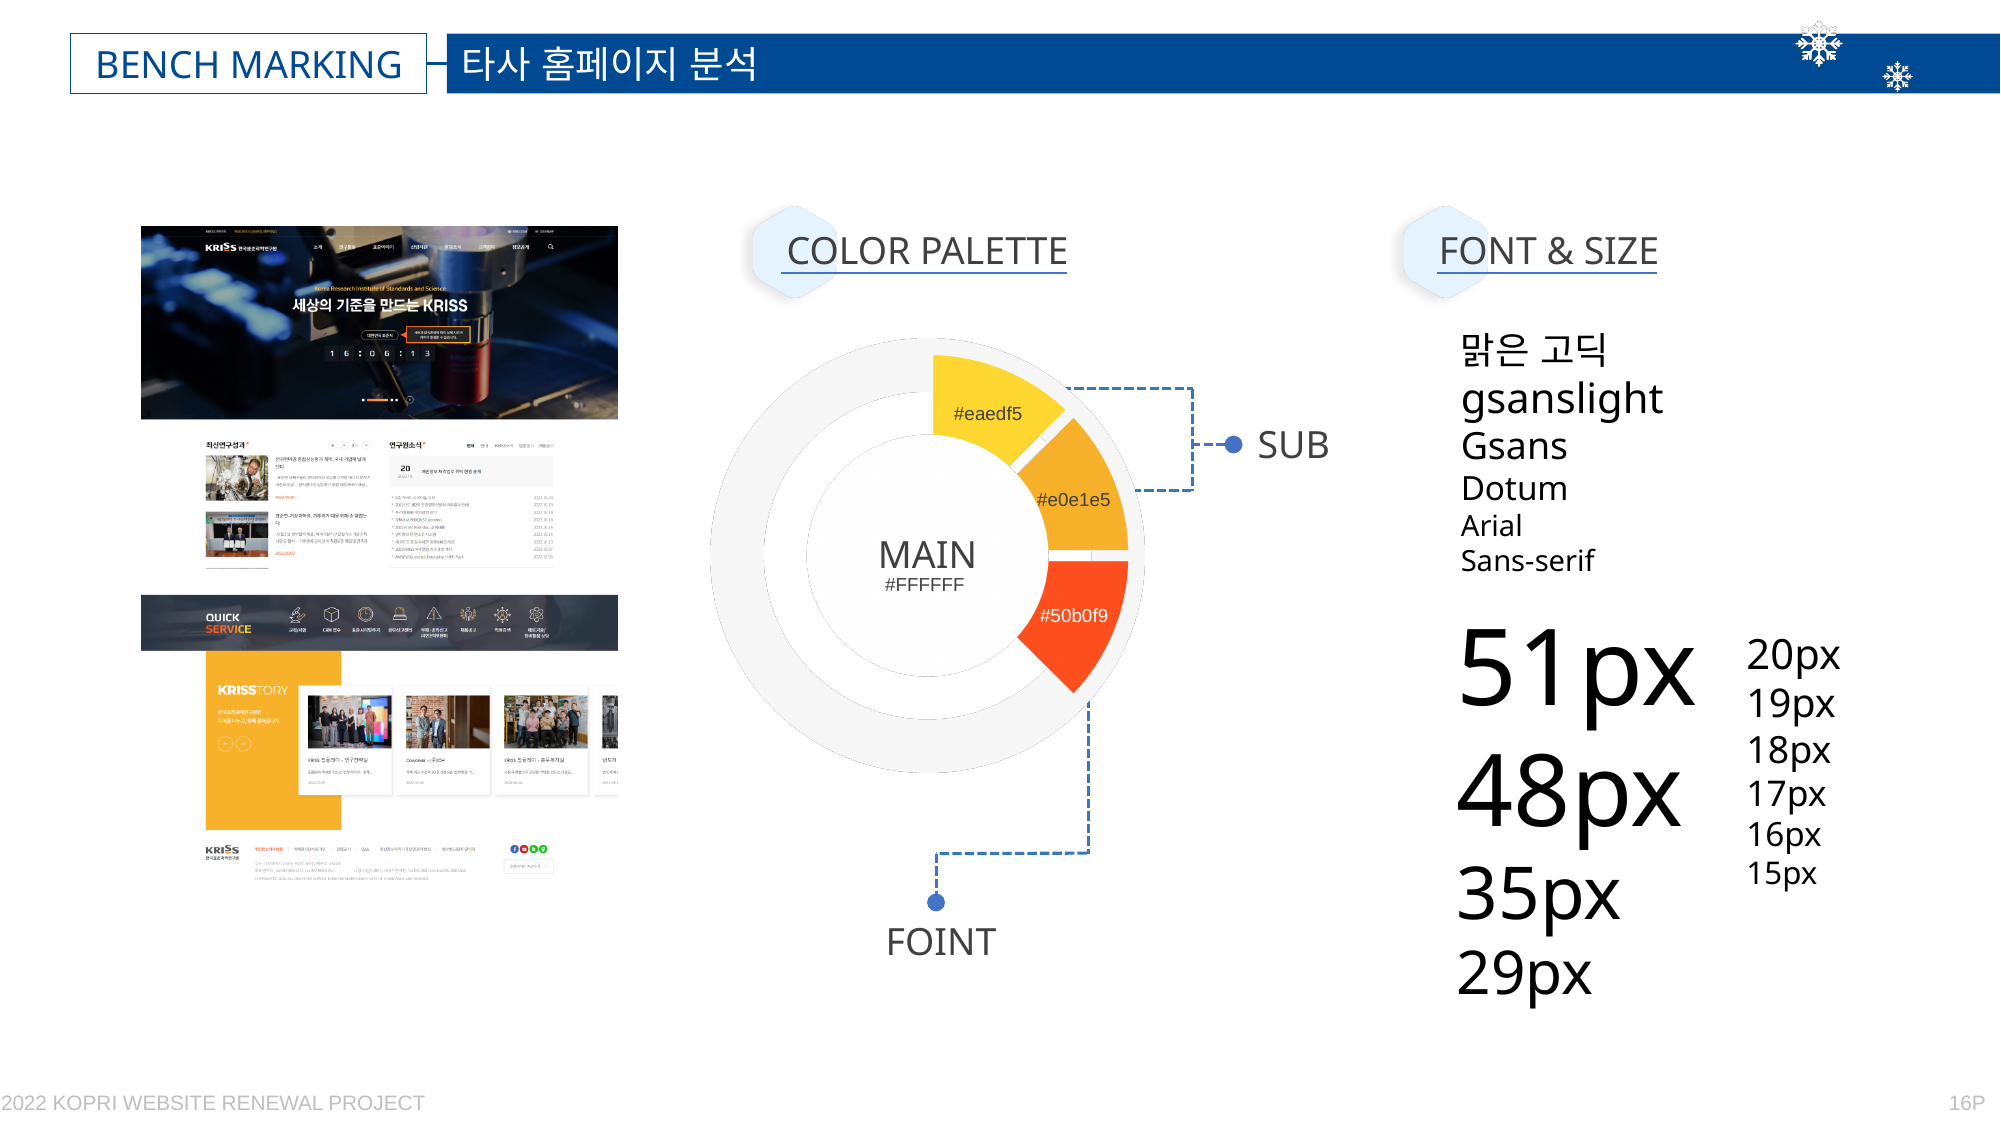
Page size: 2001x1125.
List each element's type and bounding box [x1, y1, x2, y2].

text_box [141, 178, 1859, 1019]
text_box [0, 20, 2000, 1123]
